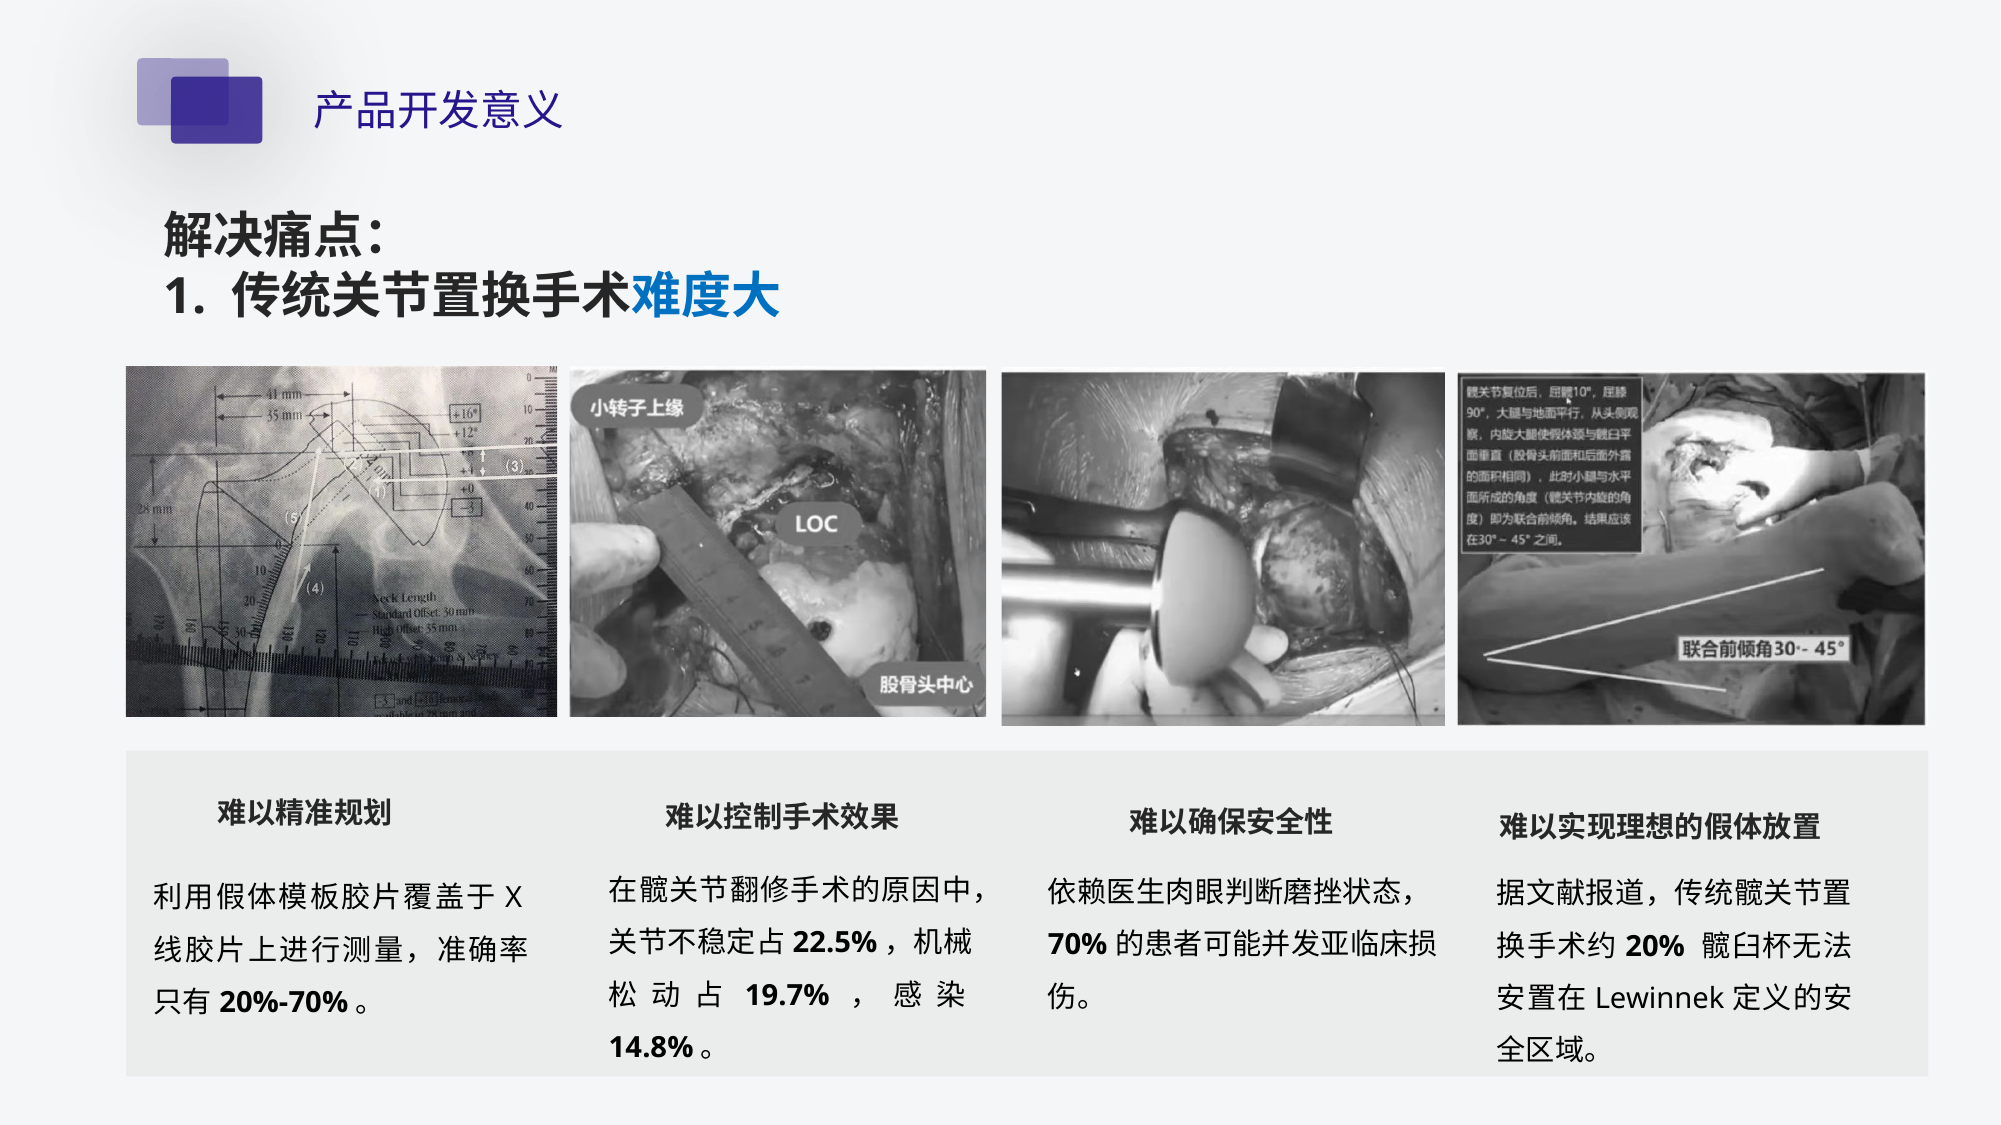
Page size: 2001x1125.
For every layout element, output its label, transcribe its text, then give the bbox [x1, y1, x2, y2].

text_box 产品开发意义 [298, 76, 772, 142]
text_box [136, 57, 230, 127]
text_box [125, 366, 1929, 1077]
text_box 解决痛点： 1. 传统关节置换手术难度大 [148, 195, 1173, 331]
table_cell 向荣 [169, 75, 249, 145]
